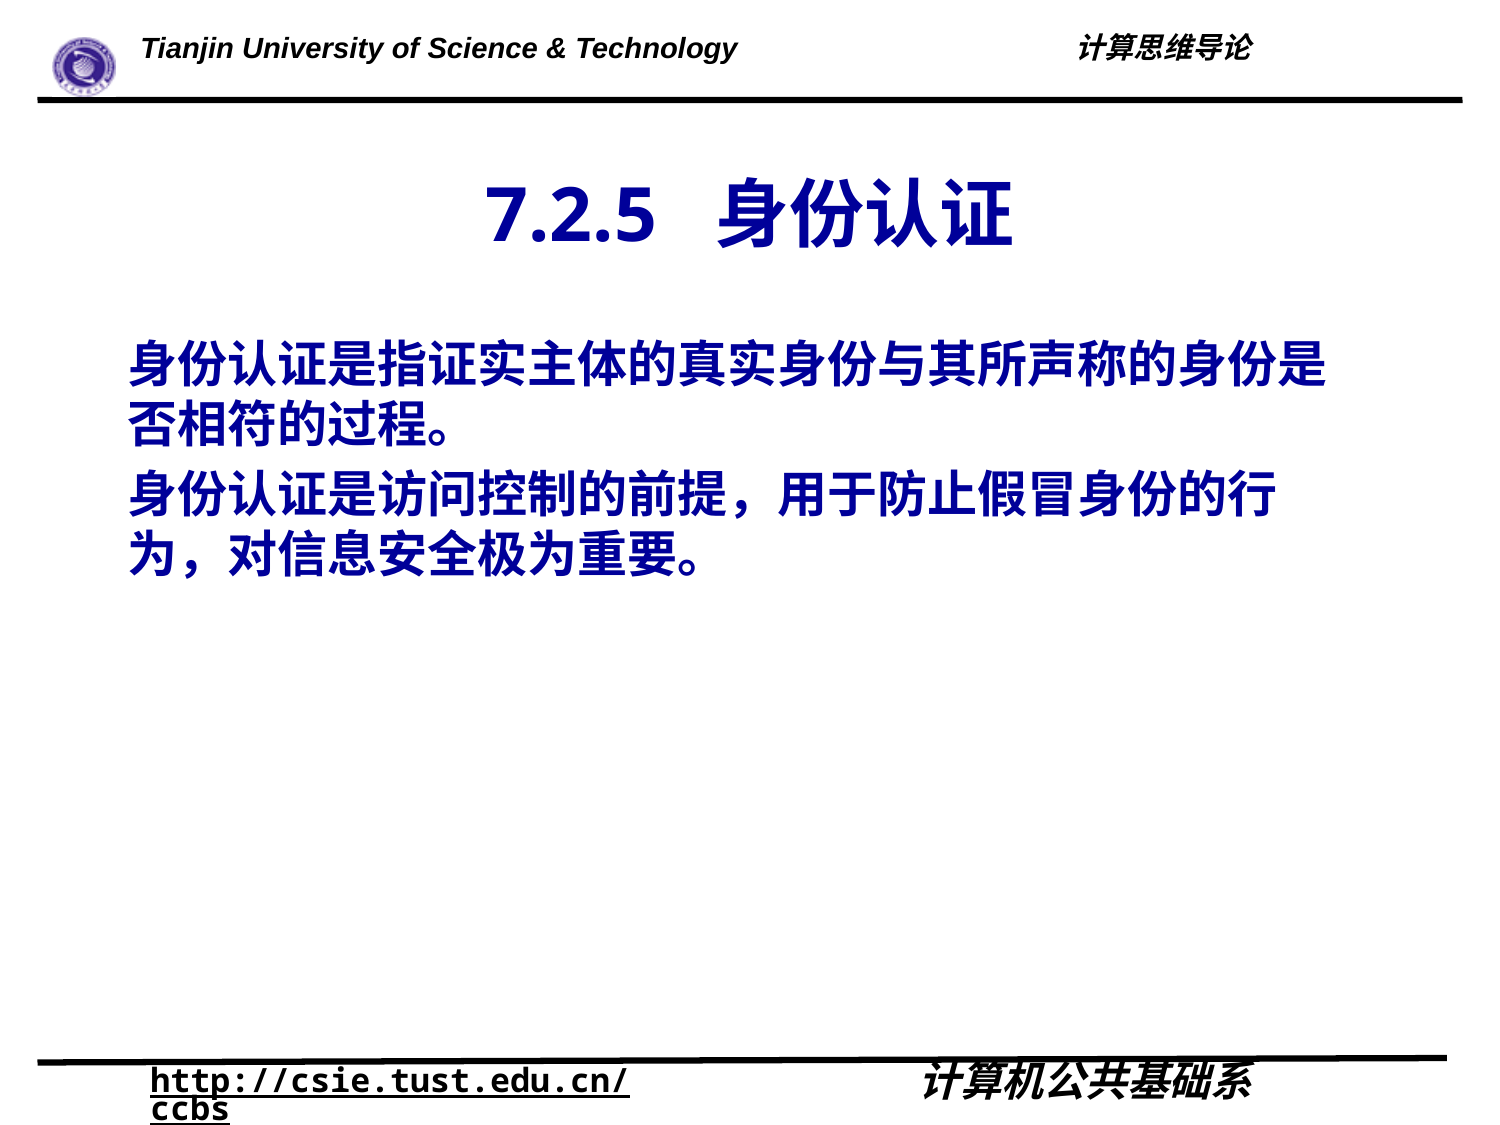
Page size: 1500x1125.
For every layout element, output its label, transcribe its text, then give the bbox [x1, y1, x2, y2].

list 身份认证是指证实主体的真实身份与其所声称的身份是否相符的过程。 身份认证是访问控制的前提，用于防止假冒身份的行为，对信息安全极为重要。 [112, 324, 1388, 1000]
picture [52, 37, 116, 97]
title 7.2.5 身份认证 [112, 99, 1388, 288]
